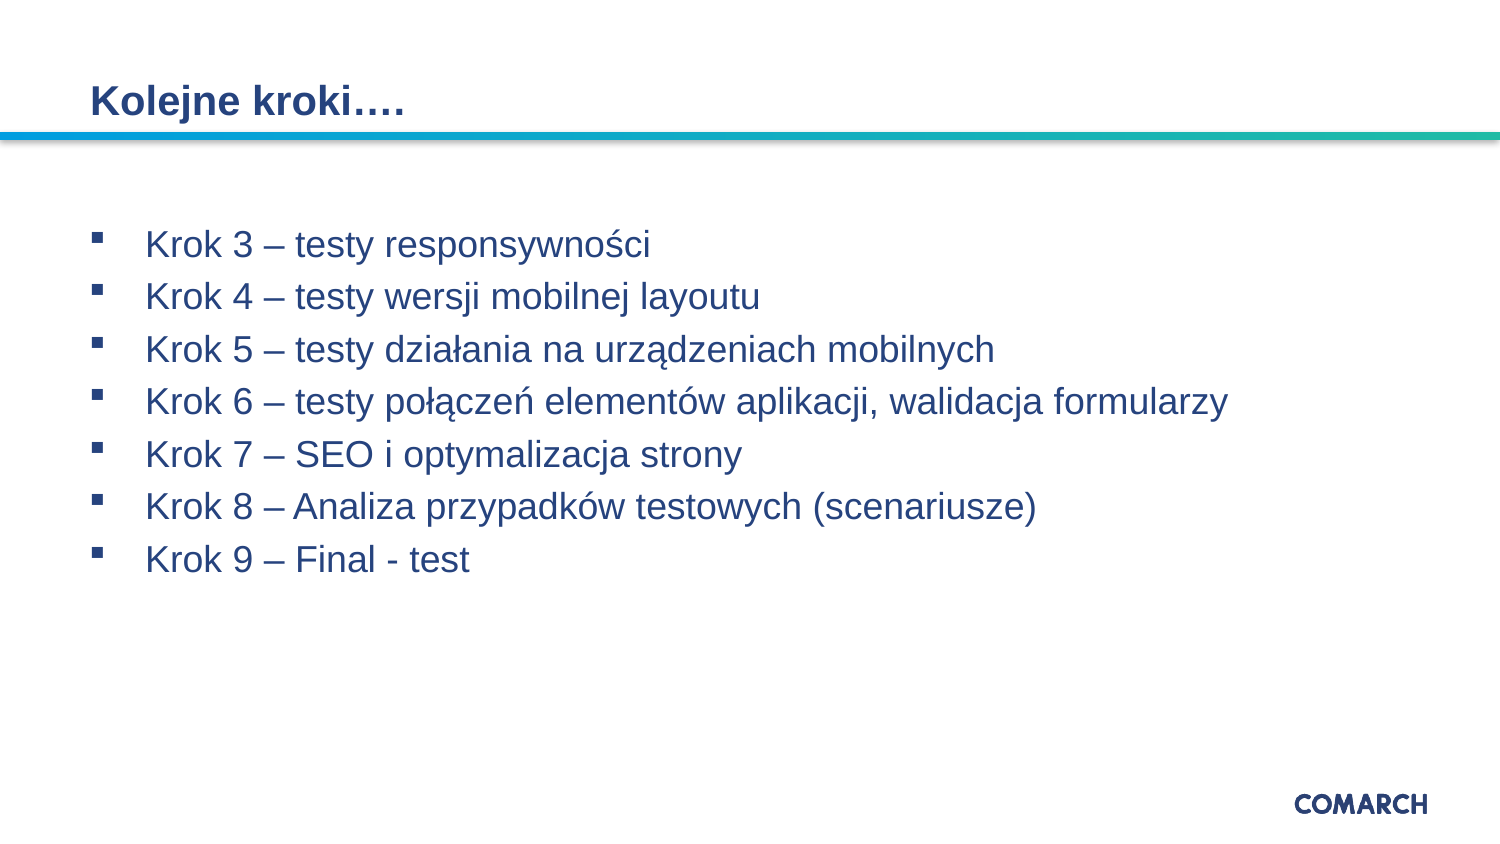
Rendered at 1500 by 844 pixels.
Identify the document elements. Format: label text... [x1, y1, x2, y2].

list Krok 3 – testy responsywności Krok 4 – testy wersji mobilnej layoutu Krok 5 – testy działania na urządzeniach mobilnych Krok 6 – testy połączeń elementów aplikacji, walidacja formularzy Krok 7 – SEO i optymalizacja strony Krok 8 – Analiza przypadków testowych (scenariusze) Krok 9 – Final - test [73, 212, 1425, 644]
title Kolejne kroki…. [75, 19, 1425, 132]
picture [1294, 793, 1427, 814]
